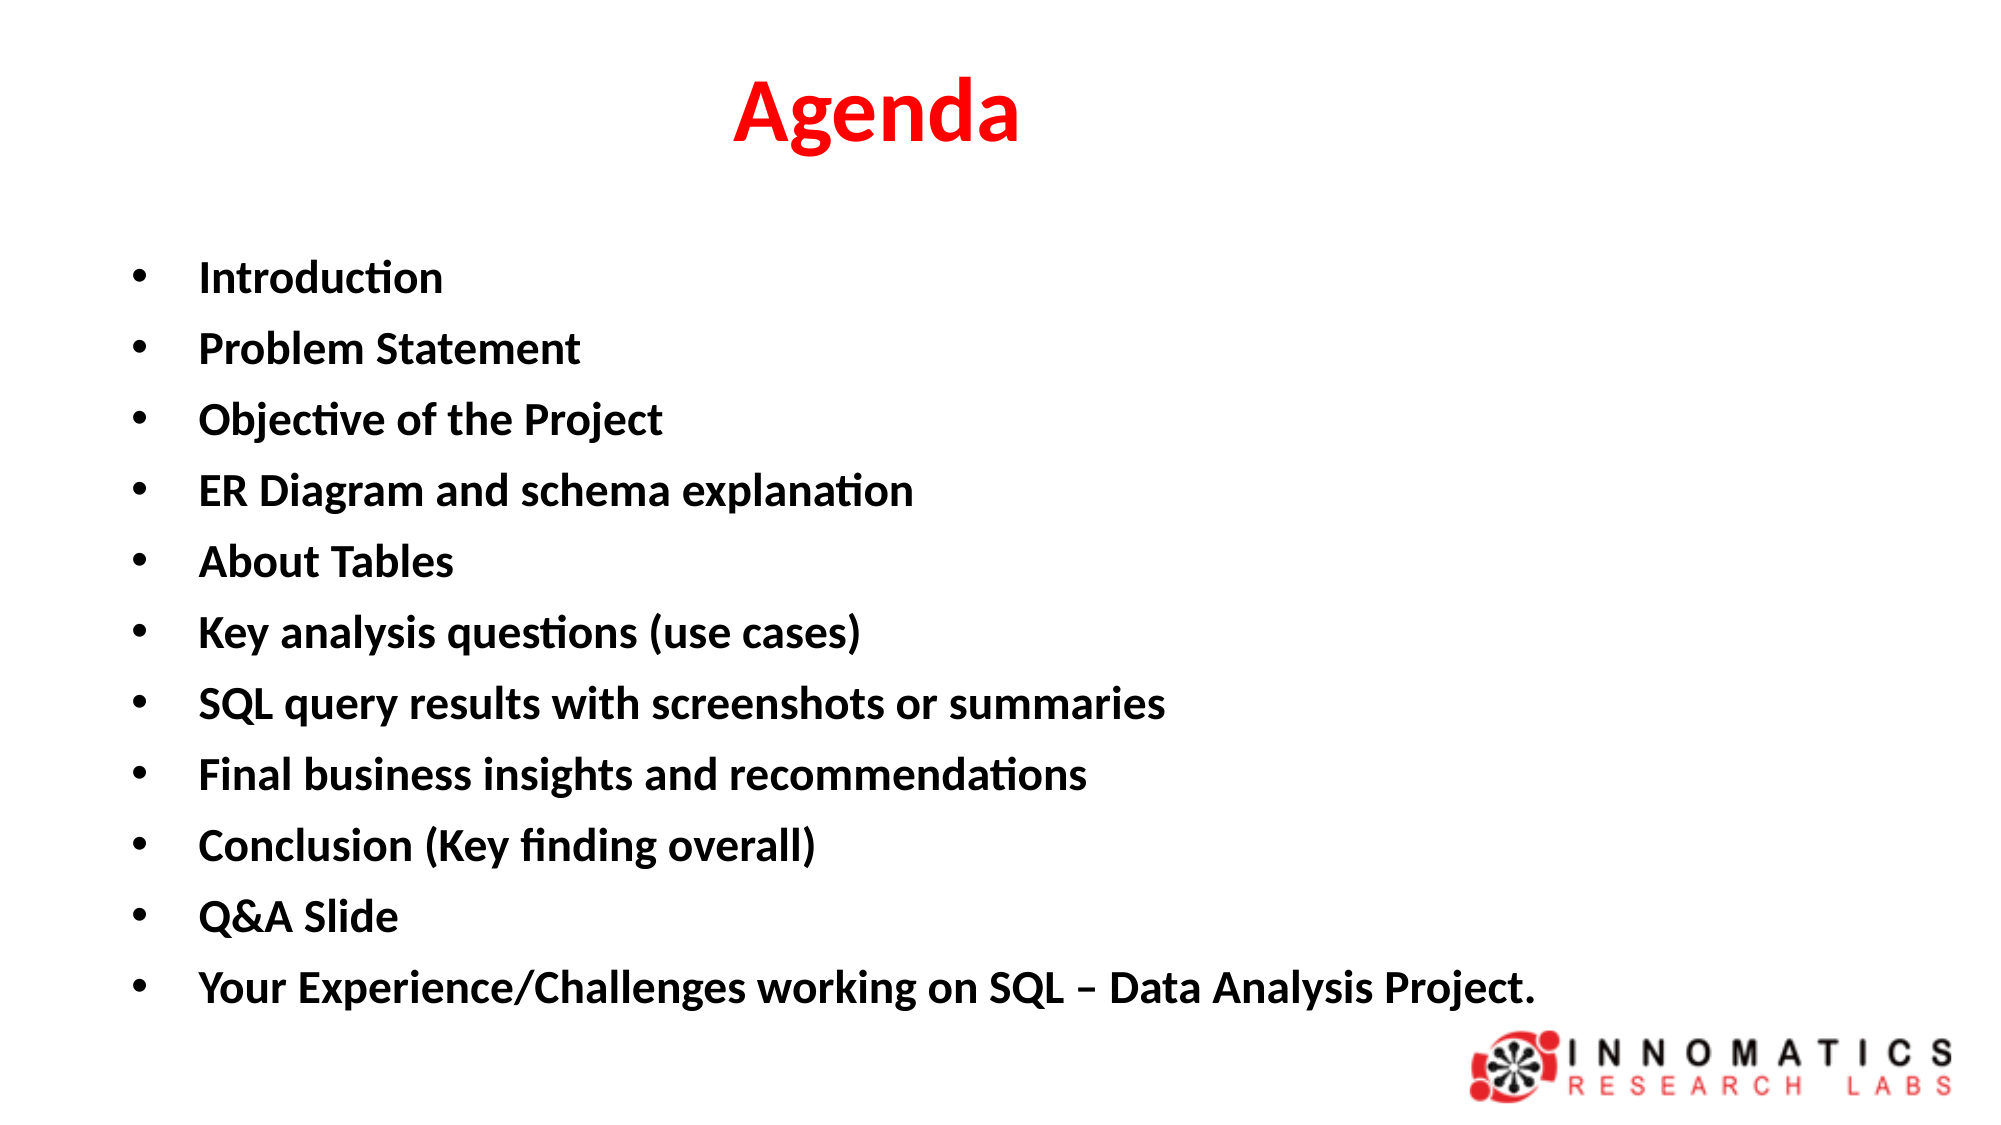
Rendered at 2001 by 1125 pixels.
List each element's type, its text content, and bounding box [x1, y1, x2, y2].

picture [1445, 1014, 1975, 1125]
title Agenda [34, 3, 1760, 221]
list Introduction Problem Statement Objective of the Project ER Diagram and schema explanation About Tables Key analysis questions (use cases) SQL query results with screenshots or summaries Final business insights and recommendations Conclusion (Key finding overall) Q&A Slide Your Experience/Challenges working on SQL – Data Analysis Project. [112, 244, 1838, 1029]
